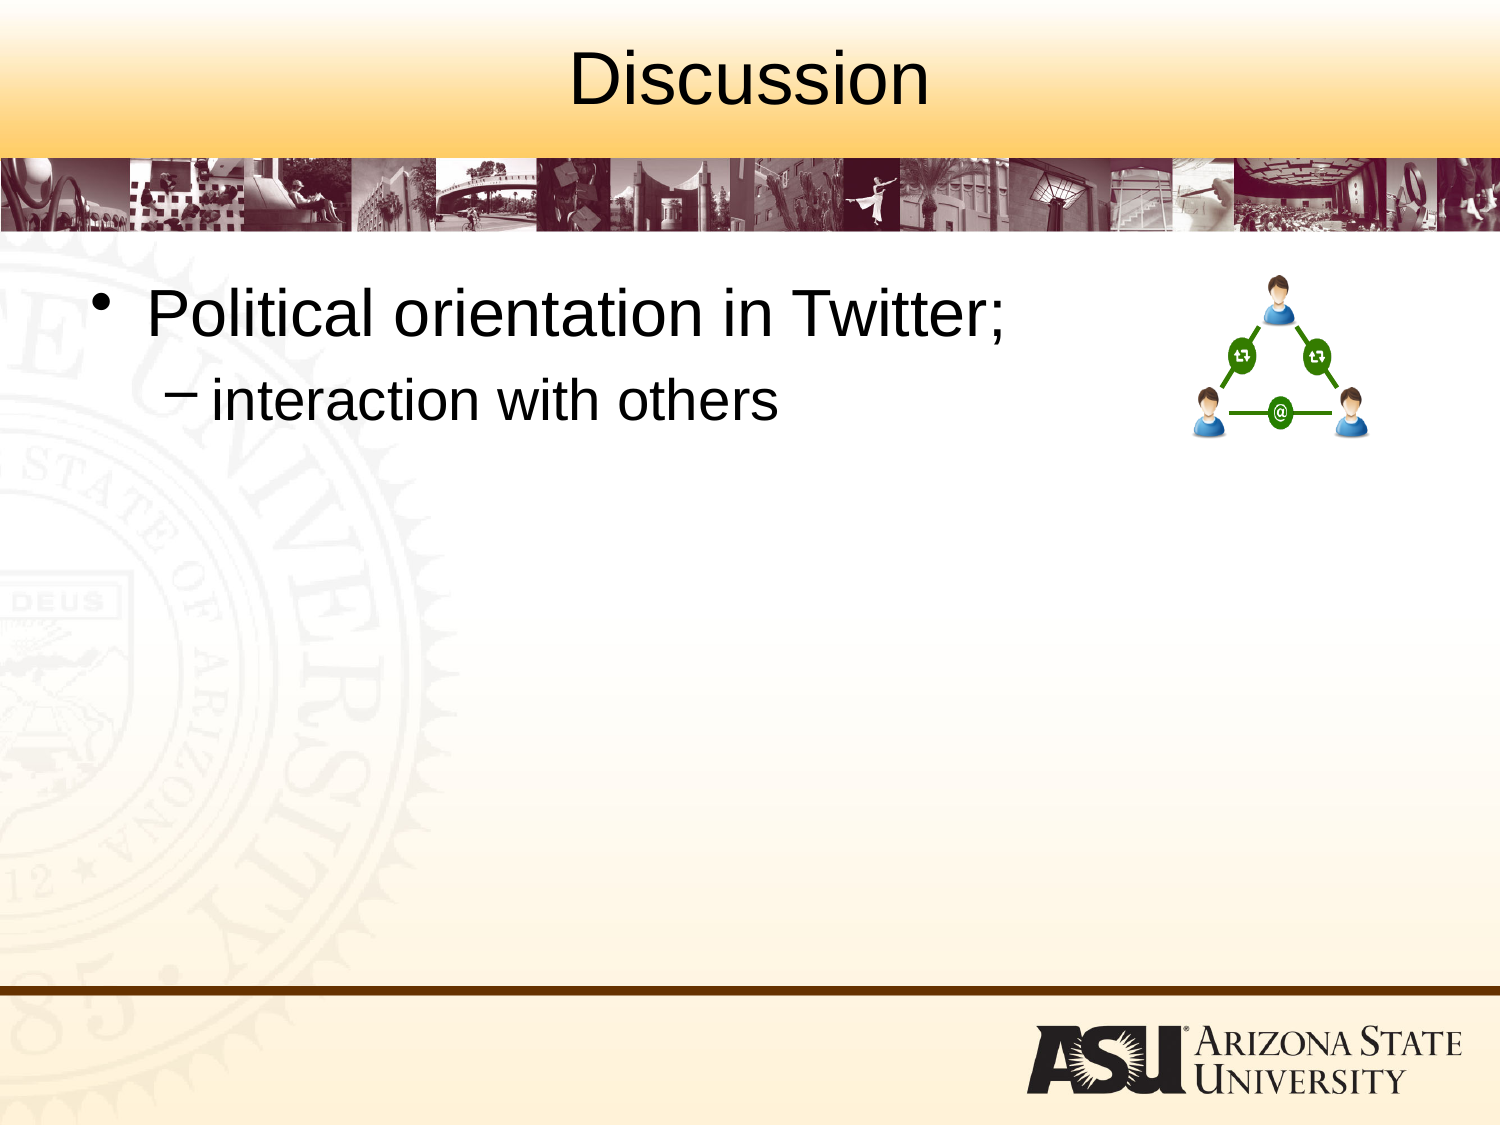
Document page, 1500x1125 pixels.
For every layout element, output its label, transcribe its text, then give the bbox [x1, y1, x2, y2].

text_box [1177, 275, 1372, 439]
title Discussion [75, 0, 1425, 150]
list Political orientation in Twitter; interaction with others [75, 262, 1425, 963]
picture [0, 0, 1500, 1125]
